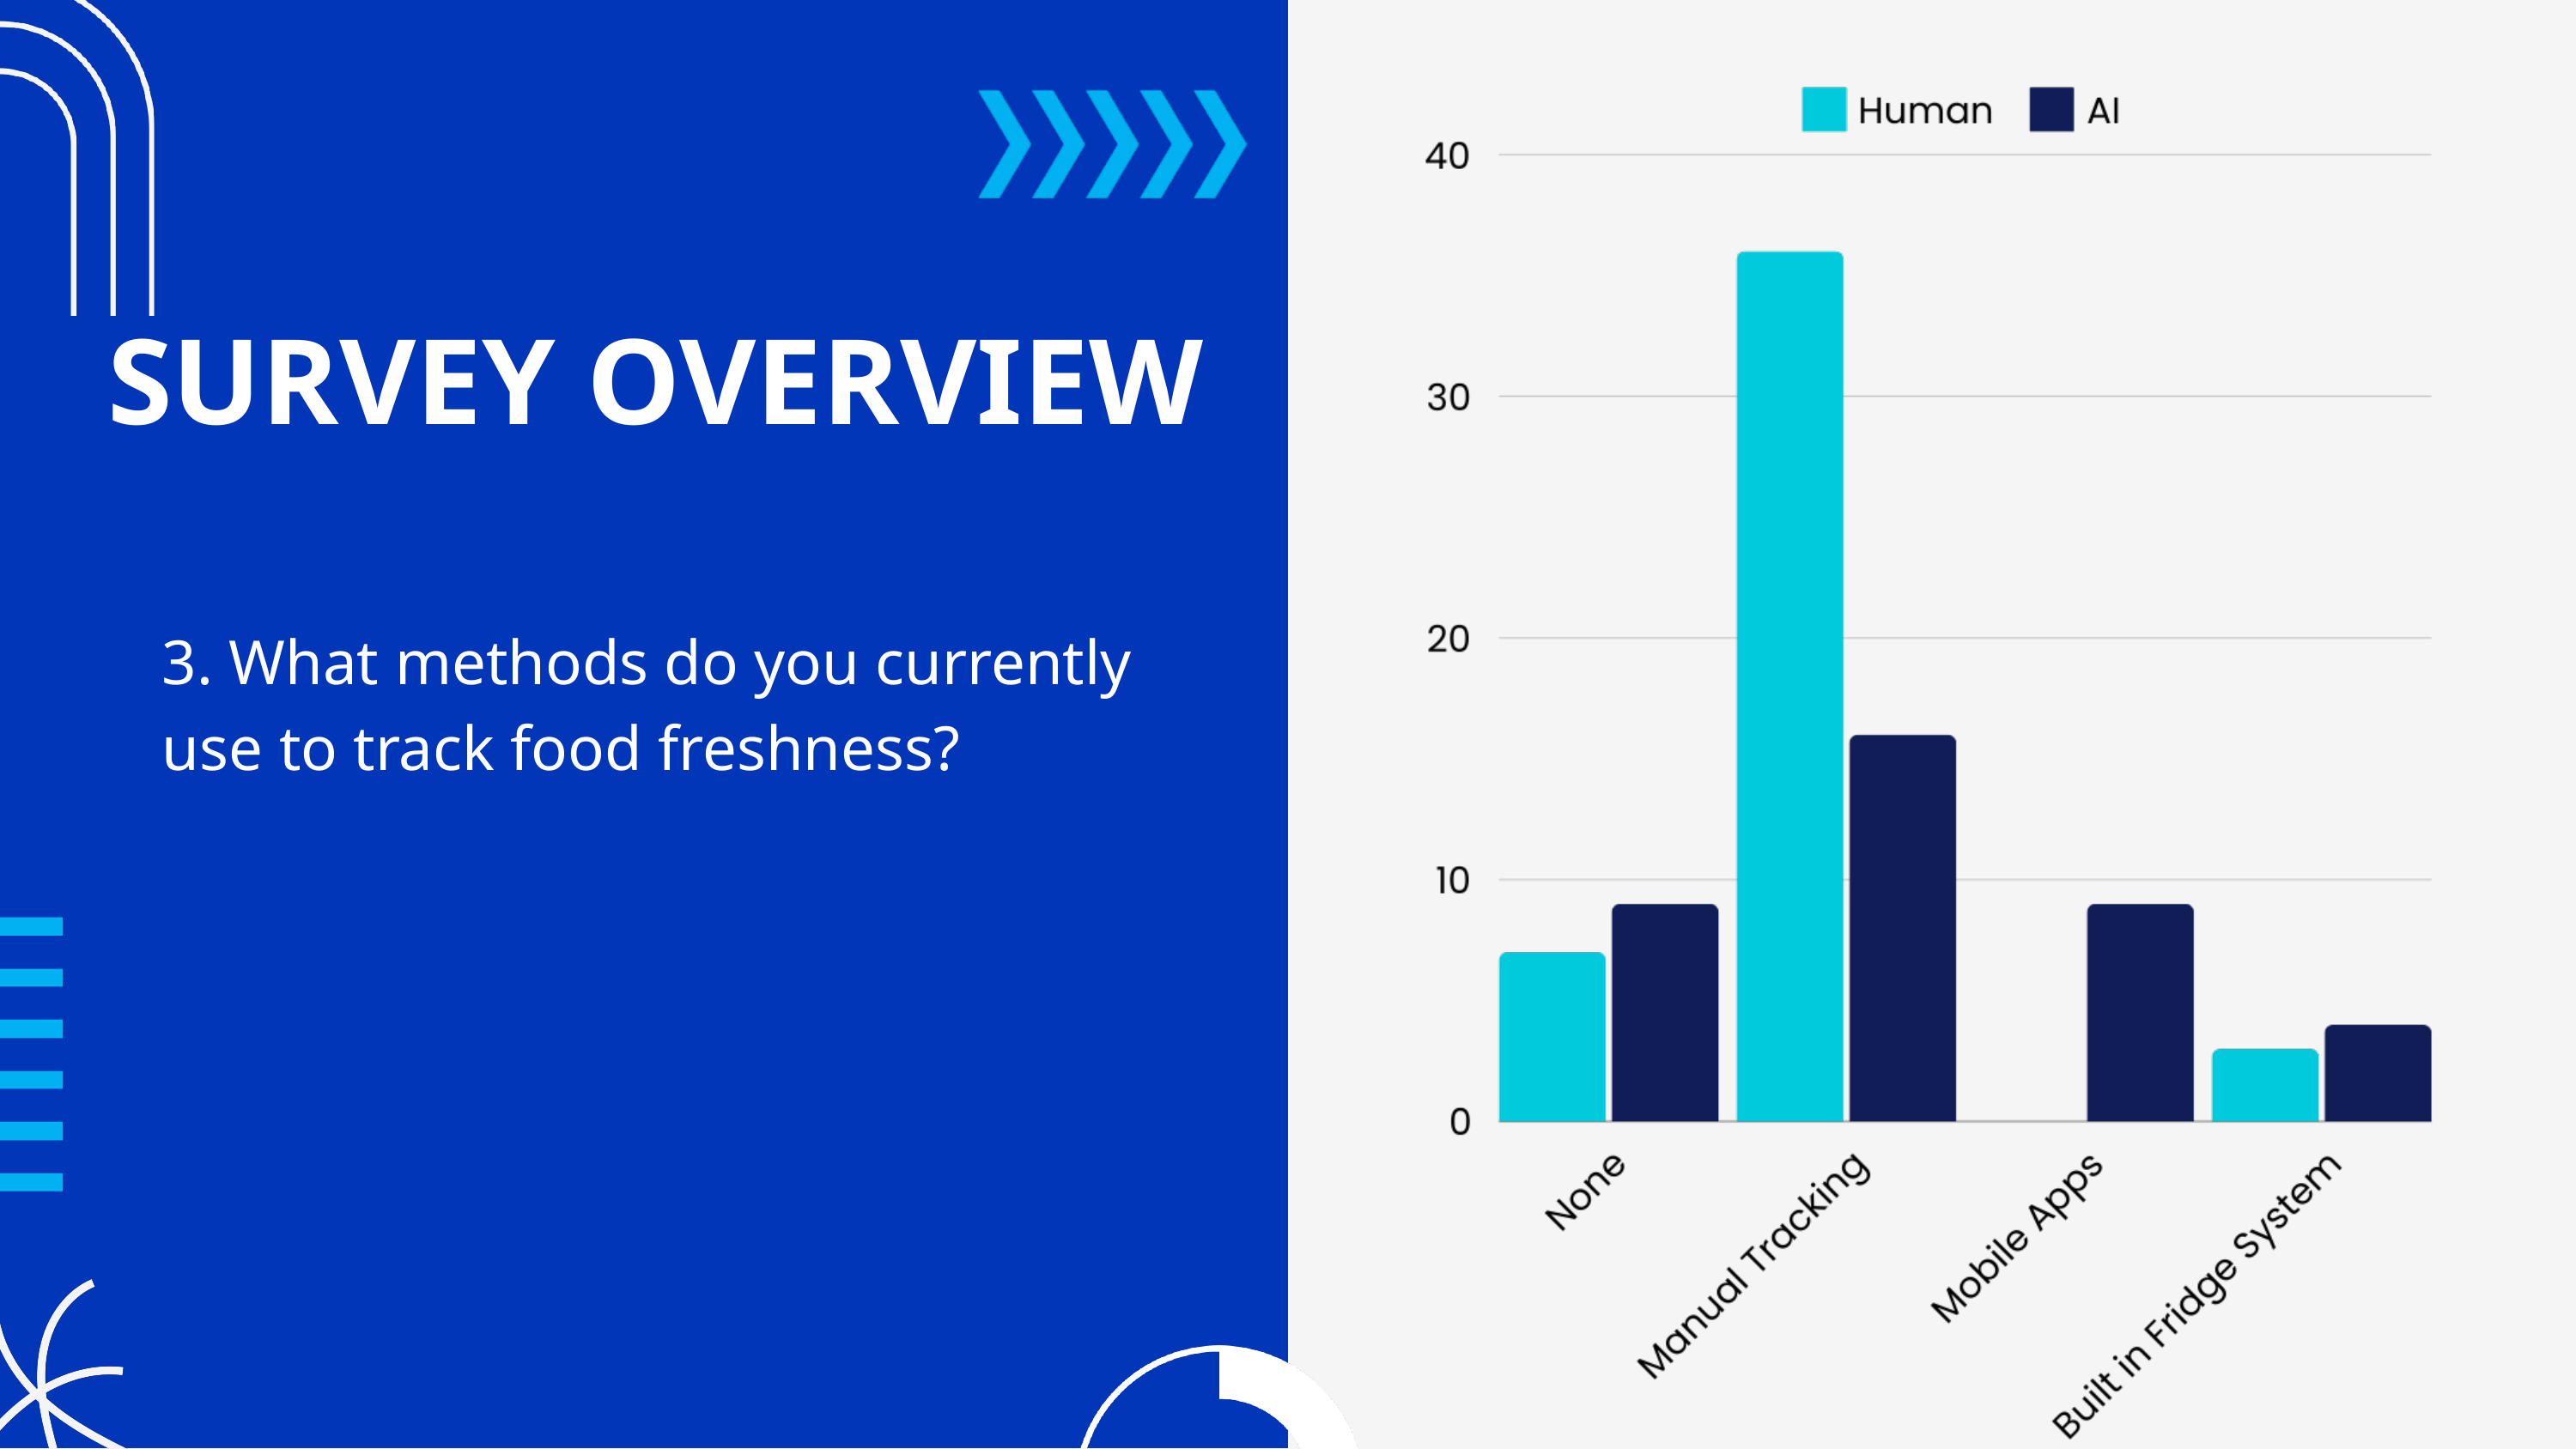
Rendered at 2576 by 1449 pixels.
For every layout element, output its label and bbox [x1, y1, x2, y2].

text_box [0, 0, 1281, 1449]
text_box [161, 622, 1193, 1046]
picture [1285, 0, 2570, 1449]
